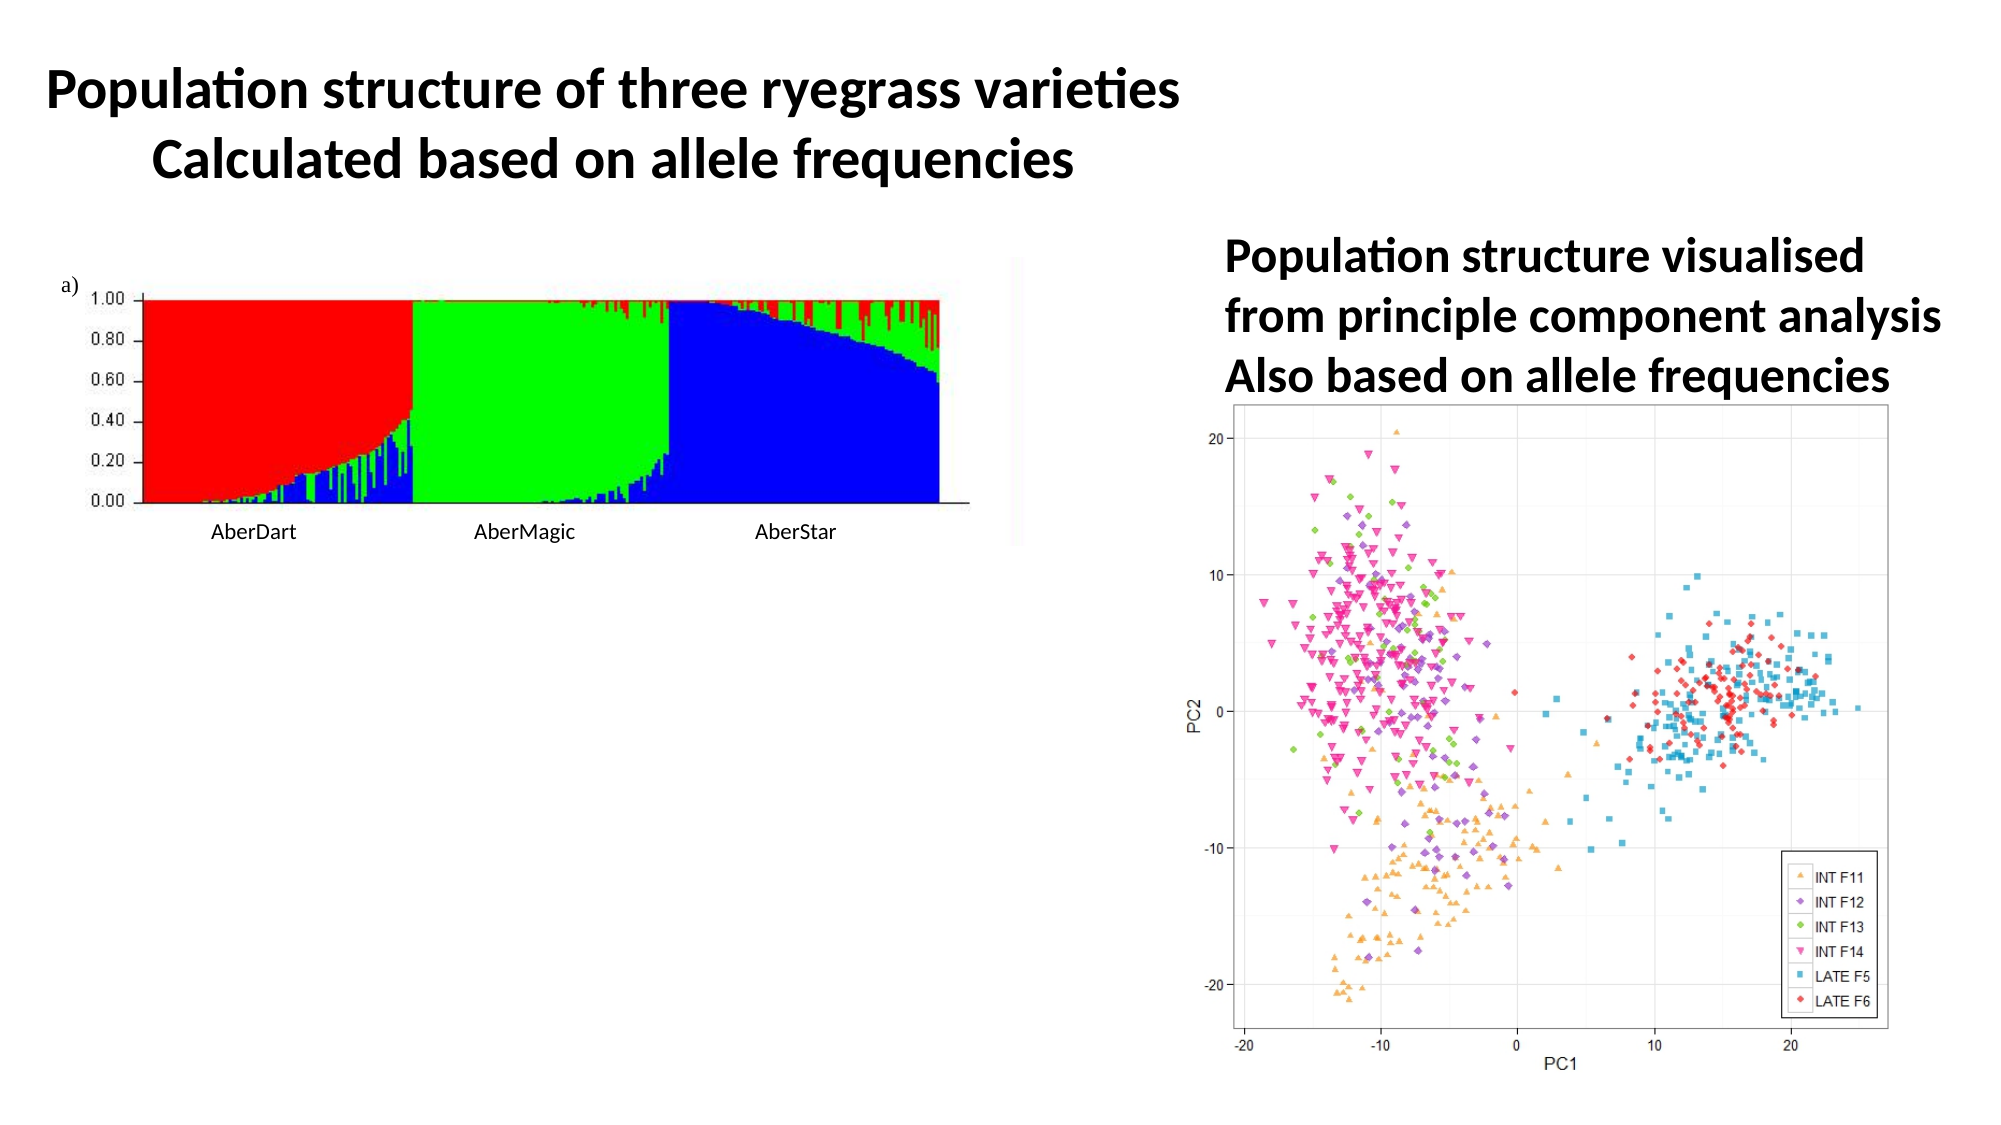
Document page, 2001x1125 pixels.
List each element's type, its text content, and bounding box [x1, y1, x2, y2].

text_box Population structure of three ryegrass varieties Calculated based on allele frequencies [31, 43, 1196, 198]
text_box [46, 257, 1026, 546]
text_box Population structure visualised from principle component analysis Also based on allele frequencies [1210, 214, 1958, 410]
picture [1170, 384, 1909, 1085]
